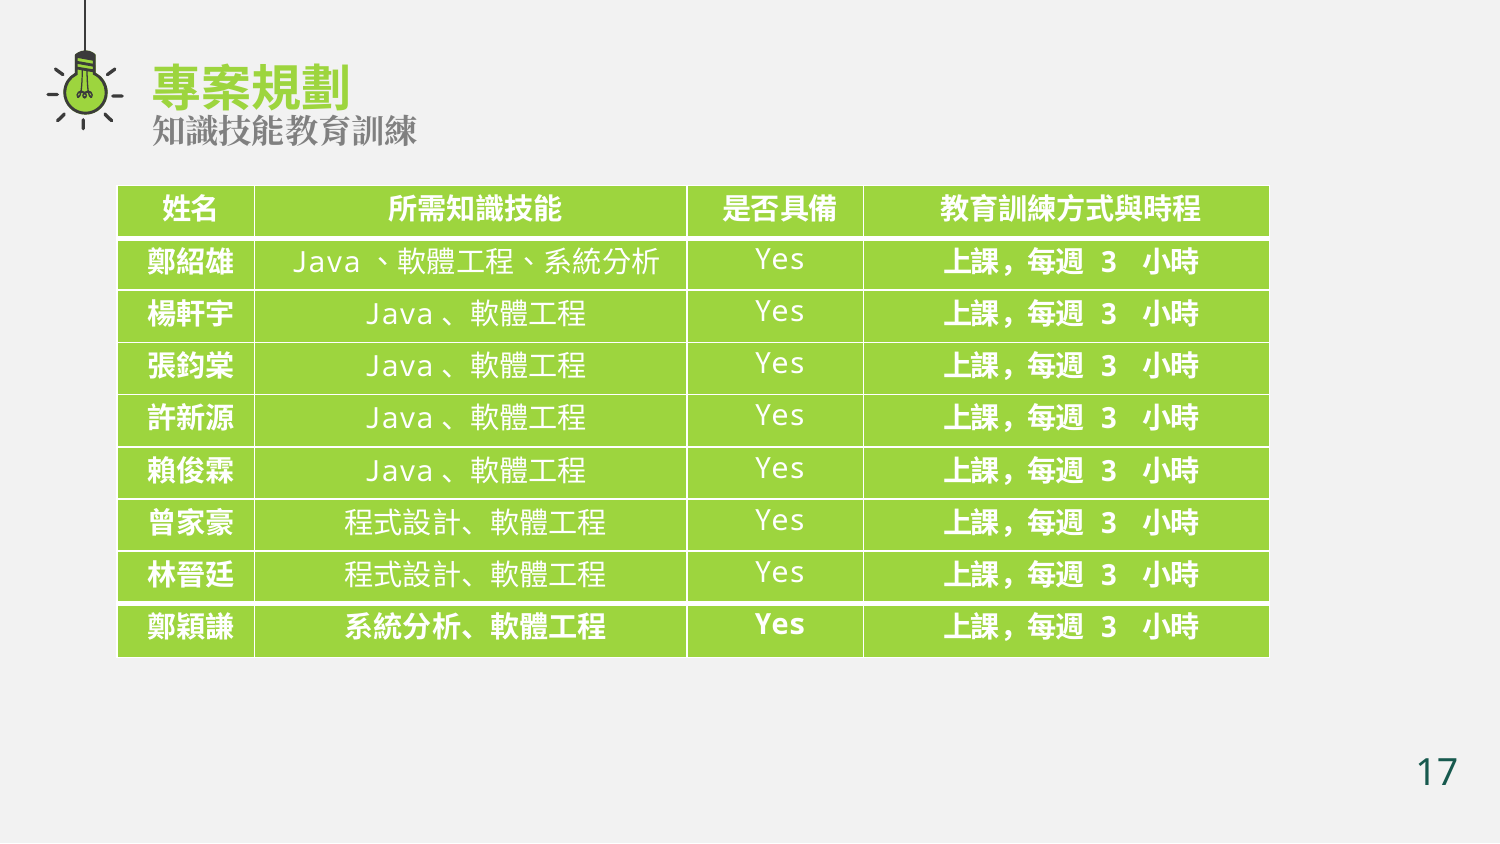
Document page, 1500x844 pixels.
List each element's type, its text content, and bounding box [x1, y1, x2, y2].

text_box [46, 0, 124, 131]
table_header 教育訓練方式與時程 [864, 186, 1269, 236]
table_cell Java、軟體工程 [255, 291, 686, 342]
table_cell 鄭穎謙 [118, 606, 254, 657]
table_header 所需知識技能 [255, 186, 686, 236]
text_box 17 [1400, 740, 1496, 801]
table_cell Java、軟體工程 [255, 448, 686, 498]
table_cell 上課，每週 3 小時 [864, 291, 1269, 342]
table_cell Yes [688, 291, 863, 342]
table_cell 上課，每週 3 小時 [864, 241, 1269, 289]
text_box 知識技能教育訓練 [137, 102, 434, 158]
table_cell 系統分析、軟體工程 [255, 606, 686, 657]
table_cell Yes [688, 448, 863, 498]
table_cell Java、軟體工程、系統分析 [255, 241, 686, 289]
table_cell 楊軒宇 [118, 291, 254, 342]
table_cell 上課，每週 3 小時 [864, 448, 1269, 498]
table_header 是否具備 [688, 186, 863, 236]
table_cell Yes [688, 606, 863, 657]
table_cell 上課，每週 3 小時 [864, 552, 1269, 601]
table_cell Yes [688, 241, 863, 289]
table_header 姓名 [118, 186, 254, 236]
table_cell 上課，每週 3 小時 [864, 395, 1269, 446]
text_box 專案規劃 [136, 48, 367, 124]
table_cell 程式設計、軟體工程 [255, 552, 686, 601]
table_cell 張鈞棠 [118, 343, 254, 394]
table_cell Yes [688, 395, 863, 446]
table_cell 曾家豪 [118, 500, 254, 550]
table_cell Yes [688, 343, 863, 394]
table_cell Java、軟體工程 [255, 395, 686, 446]
table_cell 程式設計、軟體工程 [255, 500, 686, 550]
table_cell 賴俊霖 [118, 448, 254, 498]
table_cell 上課，每週 3 小時 [864, 500, 1269, 550]
table_cell Yes [688, 500, 863, 550]
table_cell Yes [688, 552, 863, 601]
table_cell Java、軟體工程 [255, 343, 686, 394]
table_cell 林晉廷 [118, 552, 254, 601]
table_cell 鄭紹雄 [118, 241, 254, 289]
table_cell 上課，每週 3 小時 [864, 606, 1269, 657]
table_cell 上課，每週 3 小時 [864, 343, 1269, 394]
table_cell 許新源 [118, 395, 254, 446]
